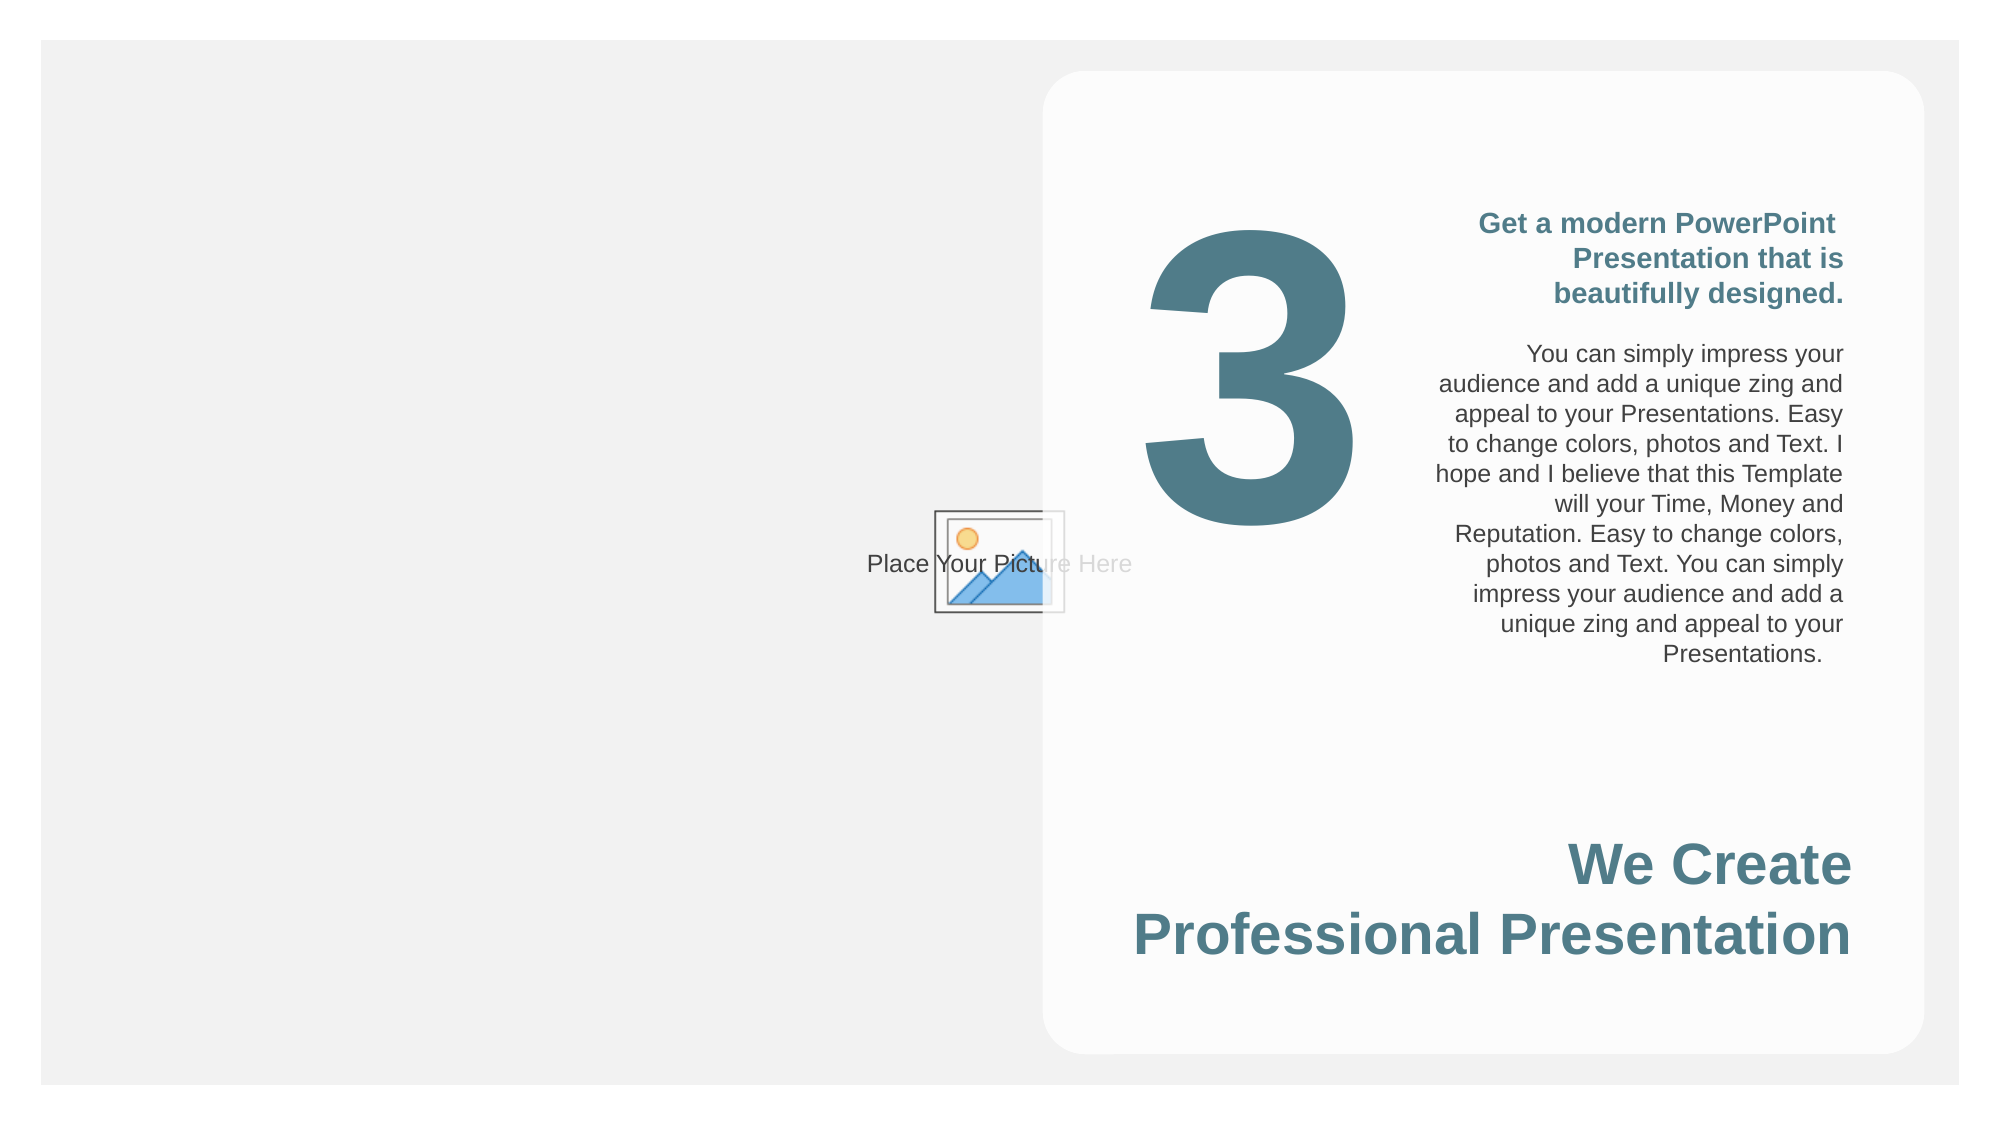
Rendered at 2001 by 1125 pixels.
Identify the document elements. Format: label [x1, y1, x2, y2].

picture [40, 39, 1960, 1085]
